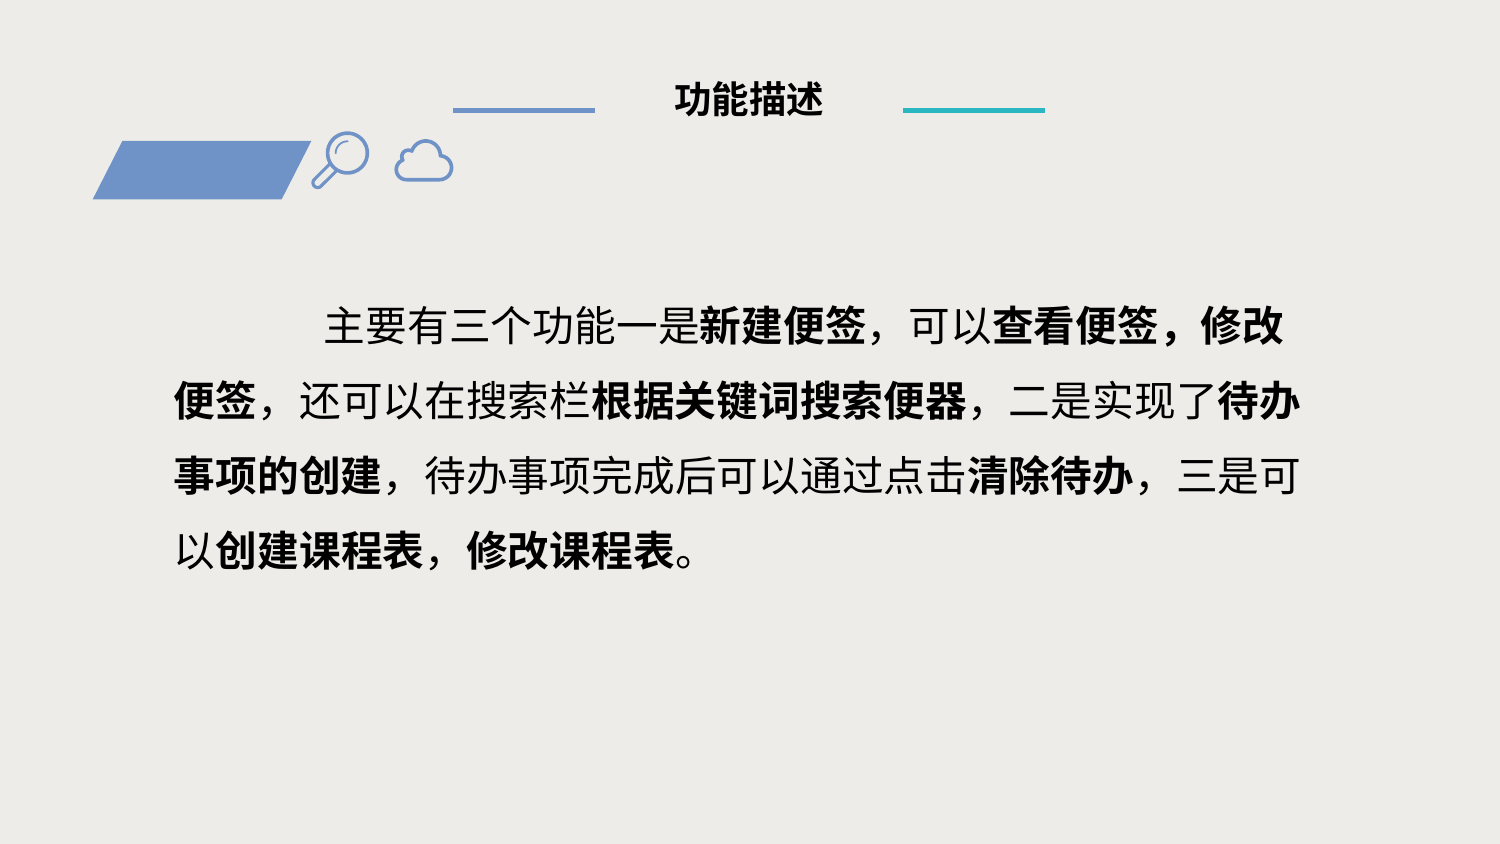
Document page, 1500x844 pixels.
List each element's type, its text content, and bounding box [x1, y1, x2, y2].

text_box 主要有三个功能一是新建便签，可以查看便签，修改便签，还可以在搜索栏根据关键词搜索便器，二是实现了待办事项的创建，待办事项完成后可以通过点击清除待办，三是可以创建课程表，修改课程表。 [159, 267, 1341, 582]
text_box [90, 139, 311, 201]
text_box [453, 68, 1045, 132]
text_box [311, 131, 370, 190]
text_box [394, 139, 454, 182]
